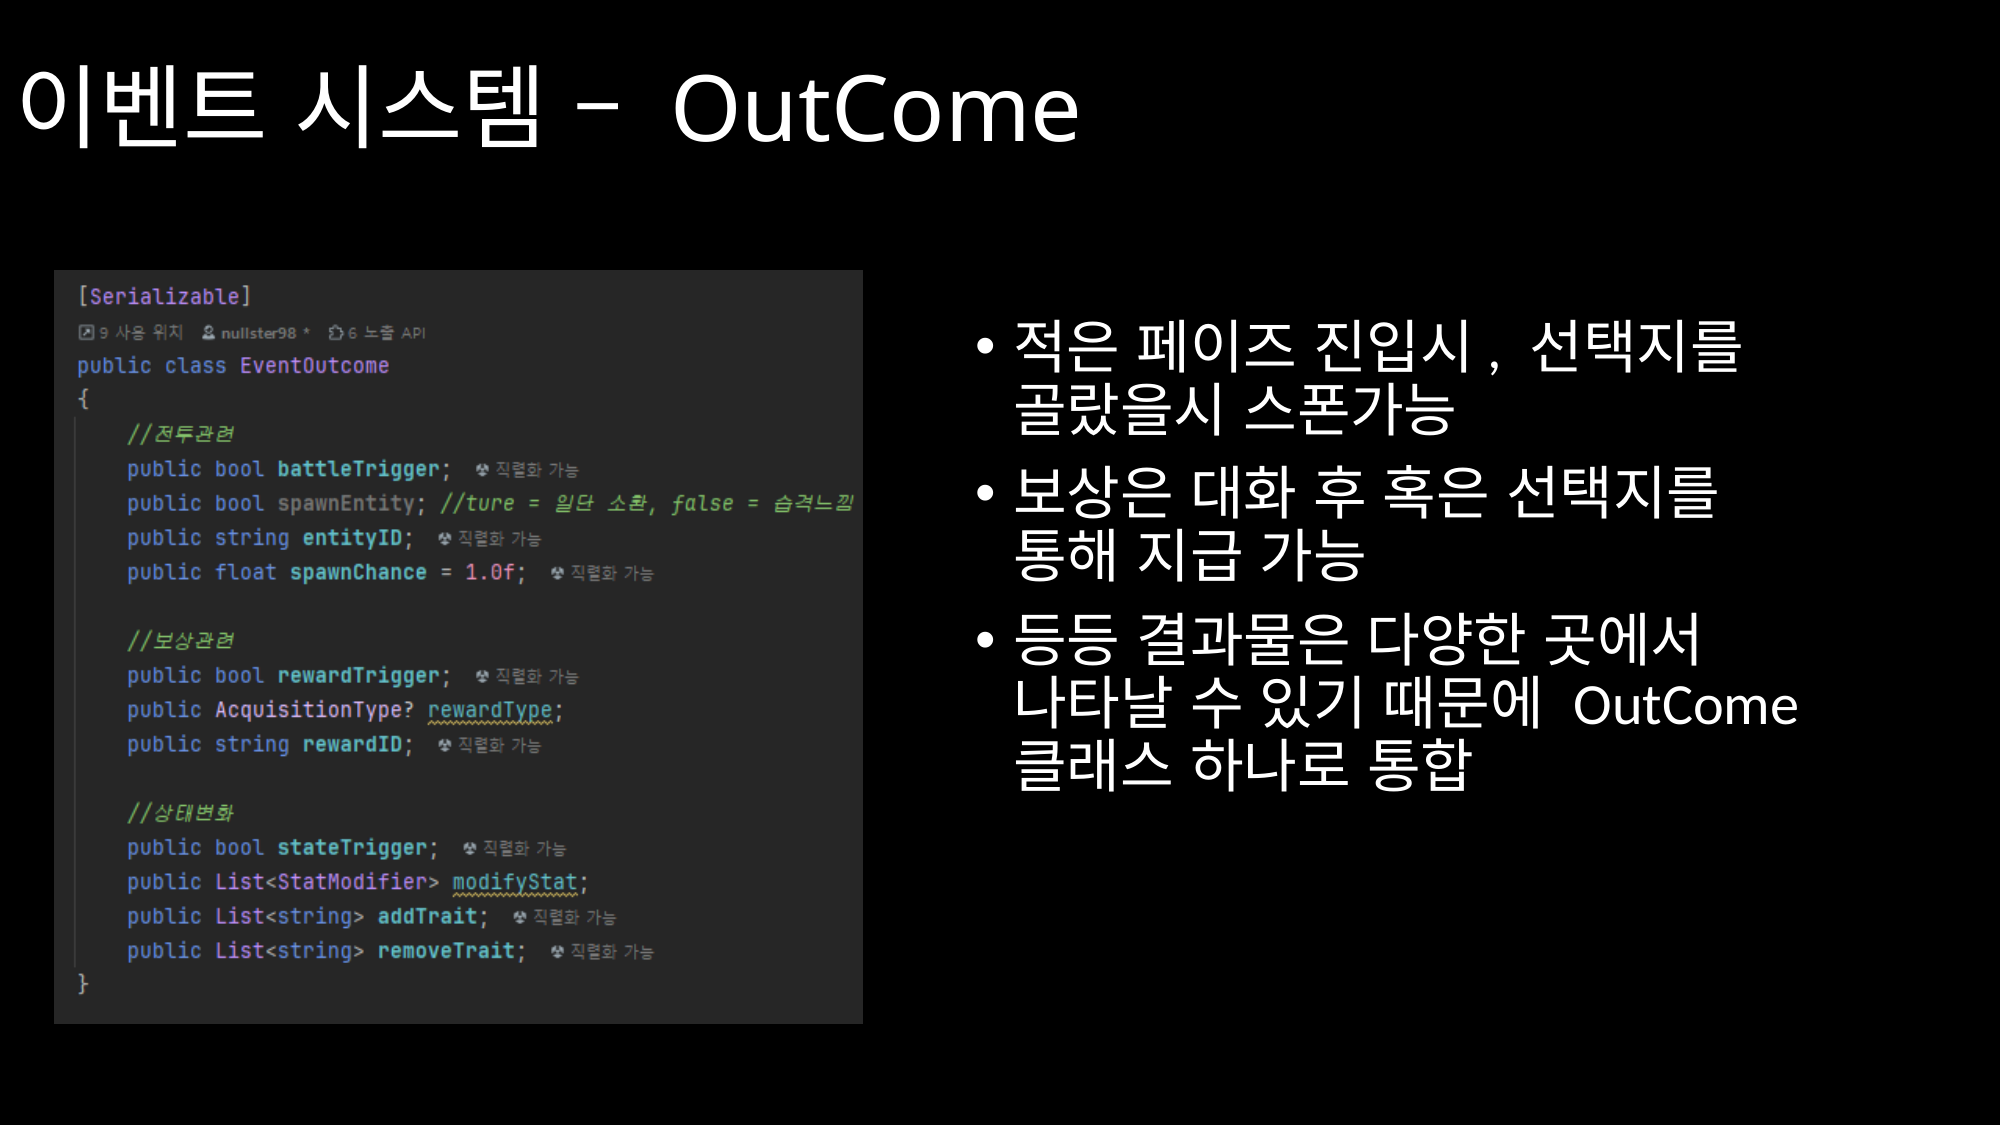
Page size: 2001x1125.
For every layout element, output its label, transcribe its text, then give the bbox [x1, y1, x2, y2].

title 이벤트 시스템 – OutCome [0, 3, 1725, 221]
picture [54, 270, 863, 1024]
list 적은 페이즈 진입시, 선택지를 골랐을시 스폰가능 보상은 대화 후 혹은 선택지를 통해 지급 가능 등등 결과물은 다양한 곳에서 나타날 수 있기 때문에 OutCome 클래스 하나로 통합 [960, 310, 1849, 1024]
